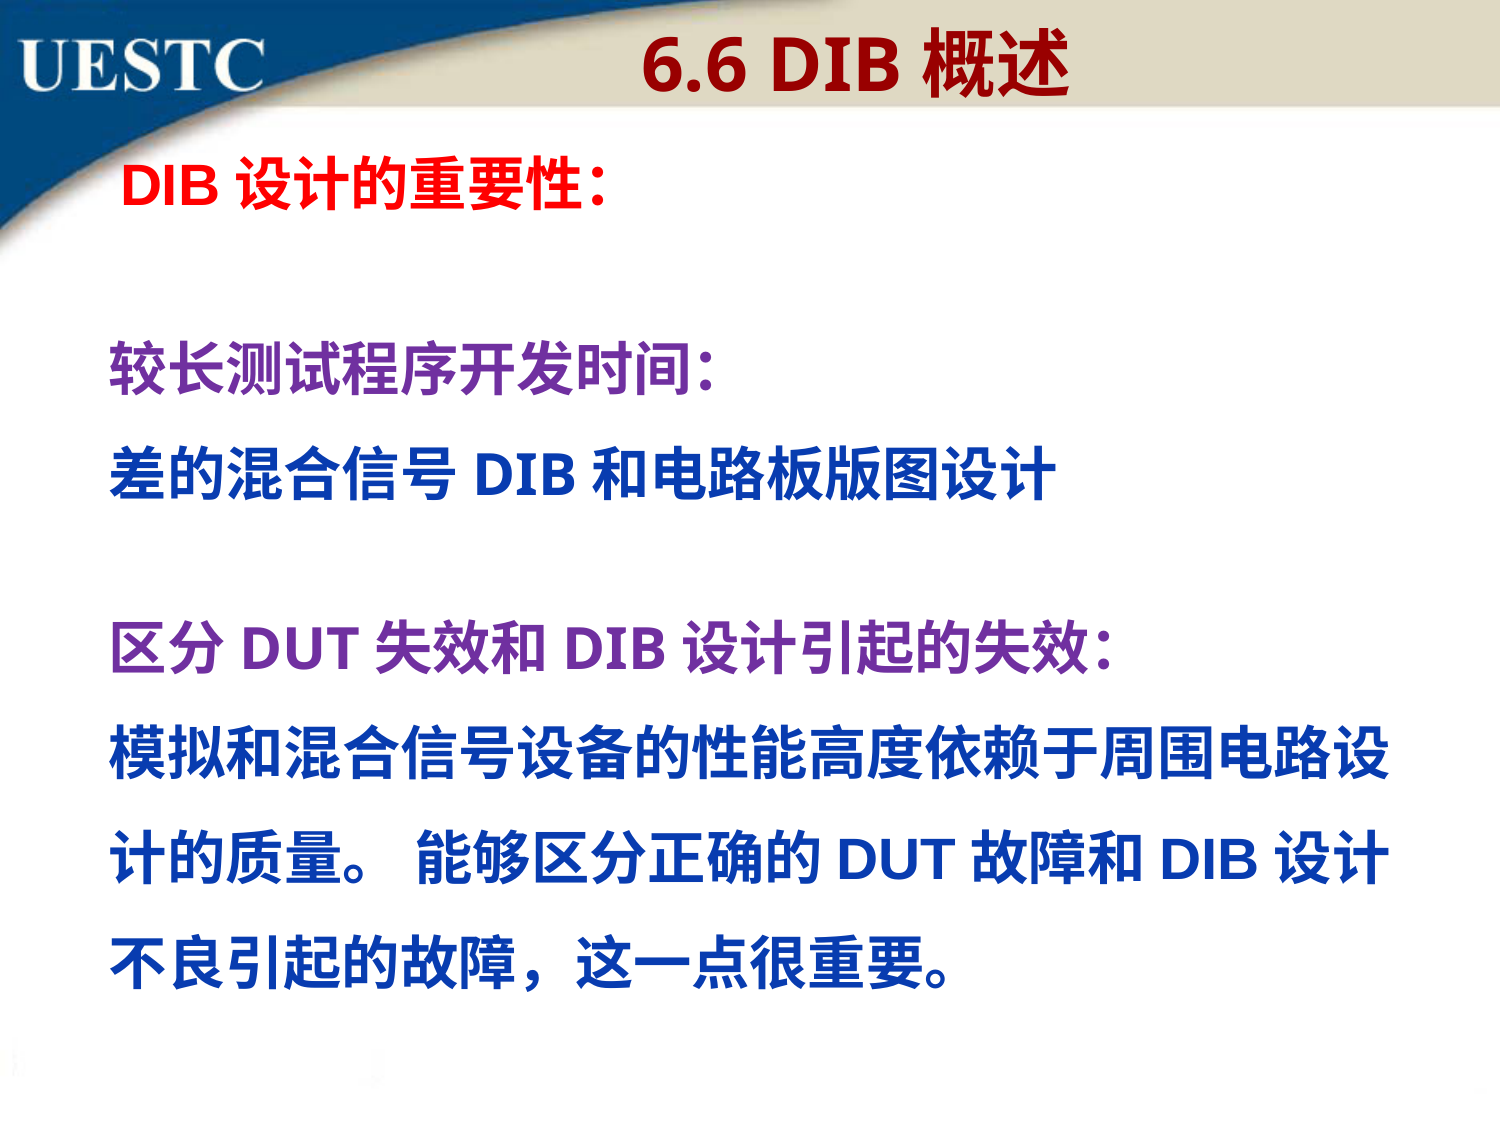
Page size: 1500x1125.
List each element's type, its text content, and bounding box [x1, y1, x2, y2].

text_box 6.6 DIB概述 [312, 0, 1400, 138]
text_box 较长测试程序开发时间： 差的混合信号DIB和电路板版图设计 [94, 290, 1406, 515]
text_box DIB设计的重要性： [105, 140, 1500, 225]
picture [0, 0, 1500, 1125]
text_box 区分DUT失效和DIB设计引起的失效： 模拟和混合信号设备的性能高度依赖于周围电路设计的质量。 能够区分正确的DUT故障和DIB设计不良引起的故障，这一点很重要。 [94, 569, 1406, 1004]
